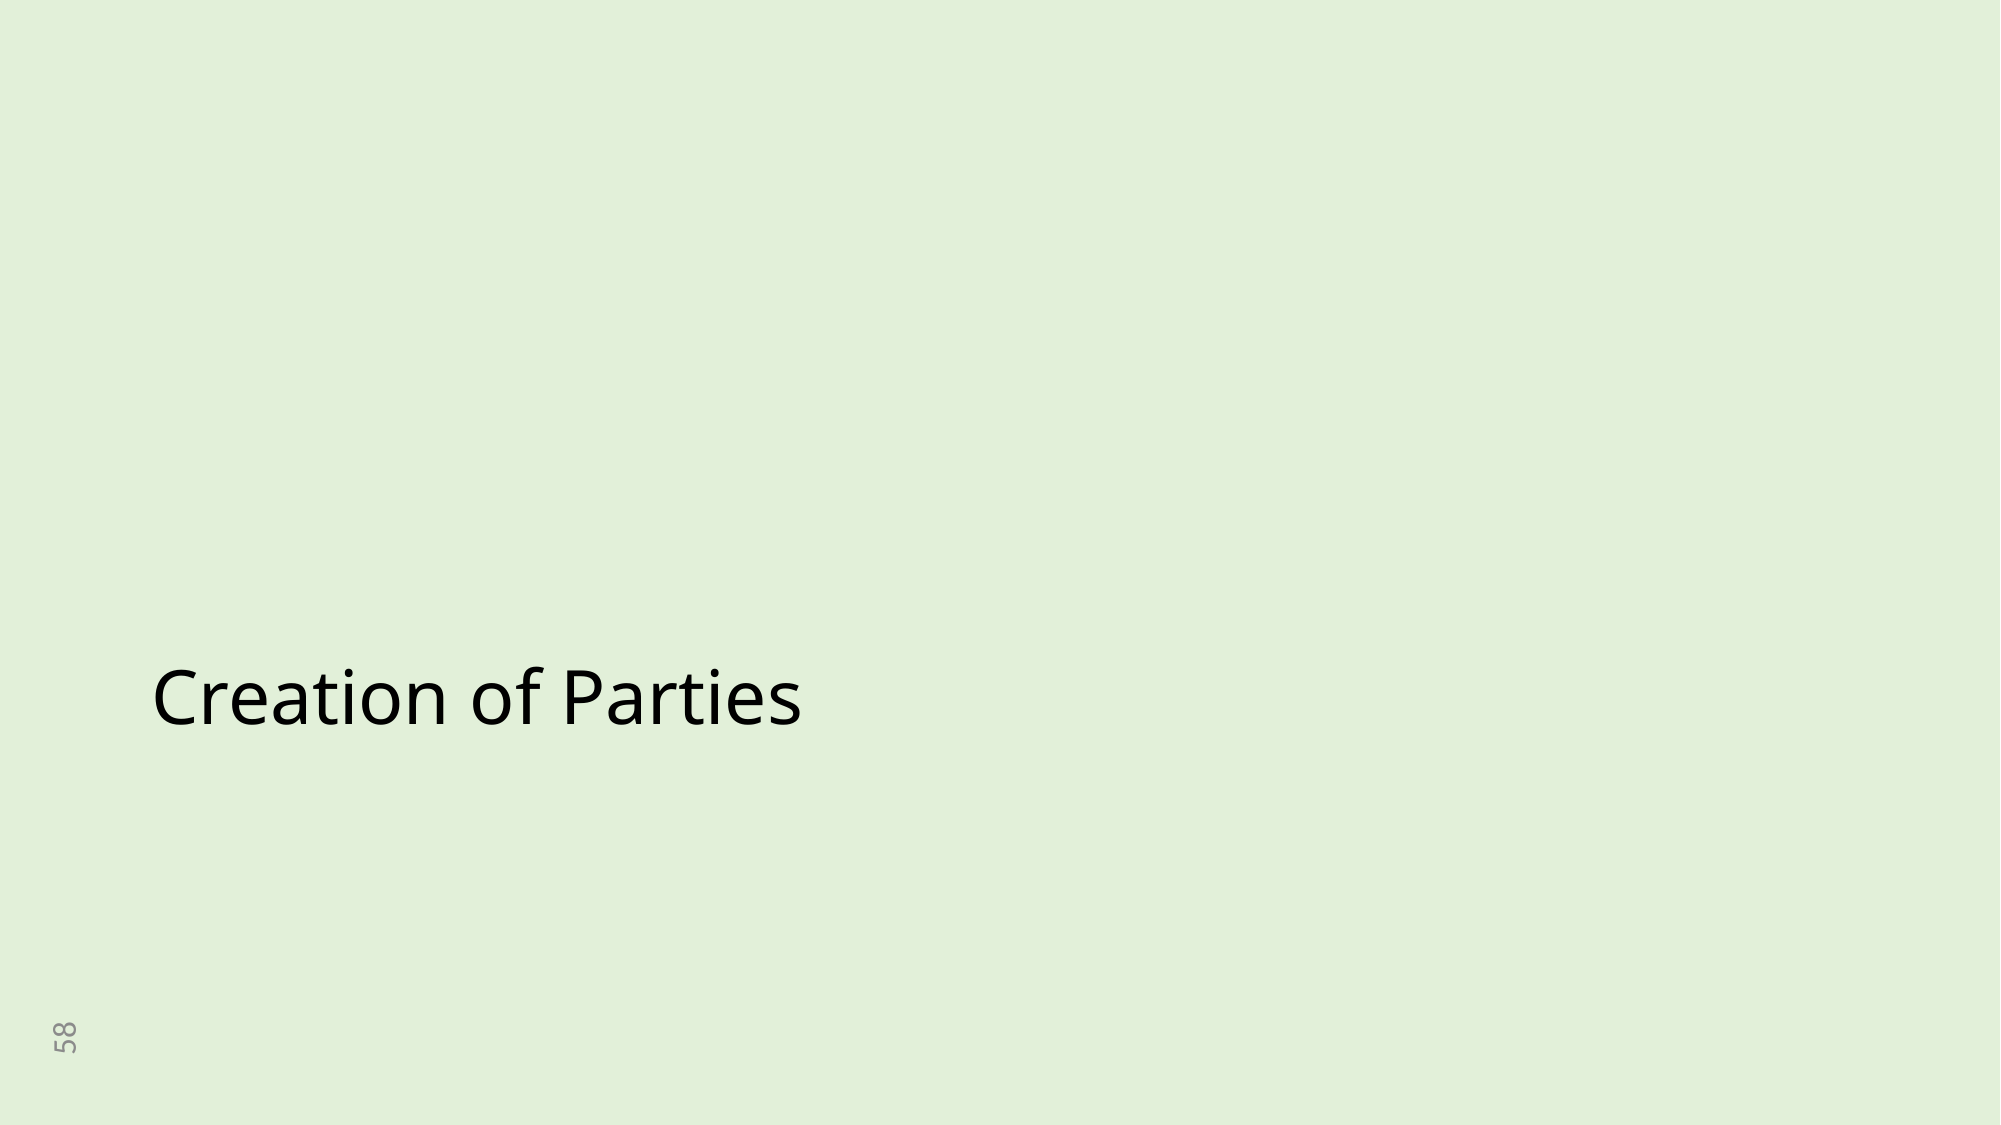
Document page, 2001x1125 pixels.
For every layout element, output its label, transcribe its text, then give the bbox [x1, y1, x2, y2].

title Creation of Parties [136, 280, 1862, 749]
slide_number 58 [32, 969, 93, 1108]
